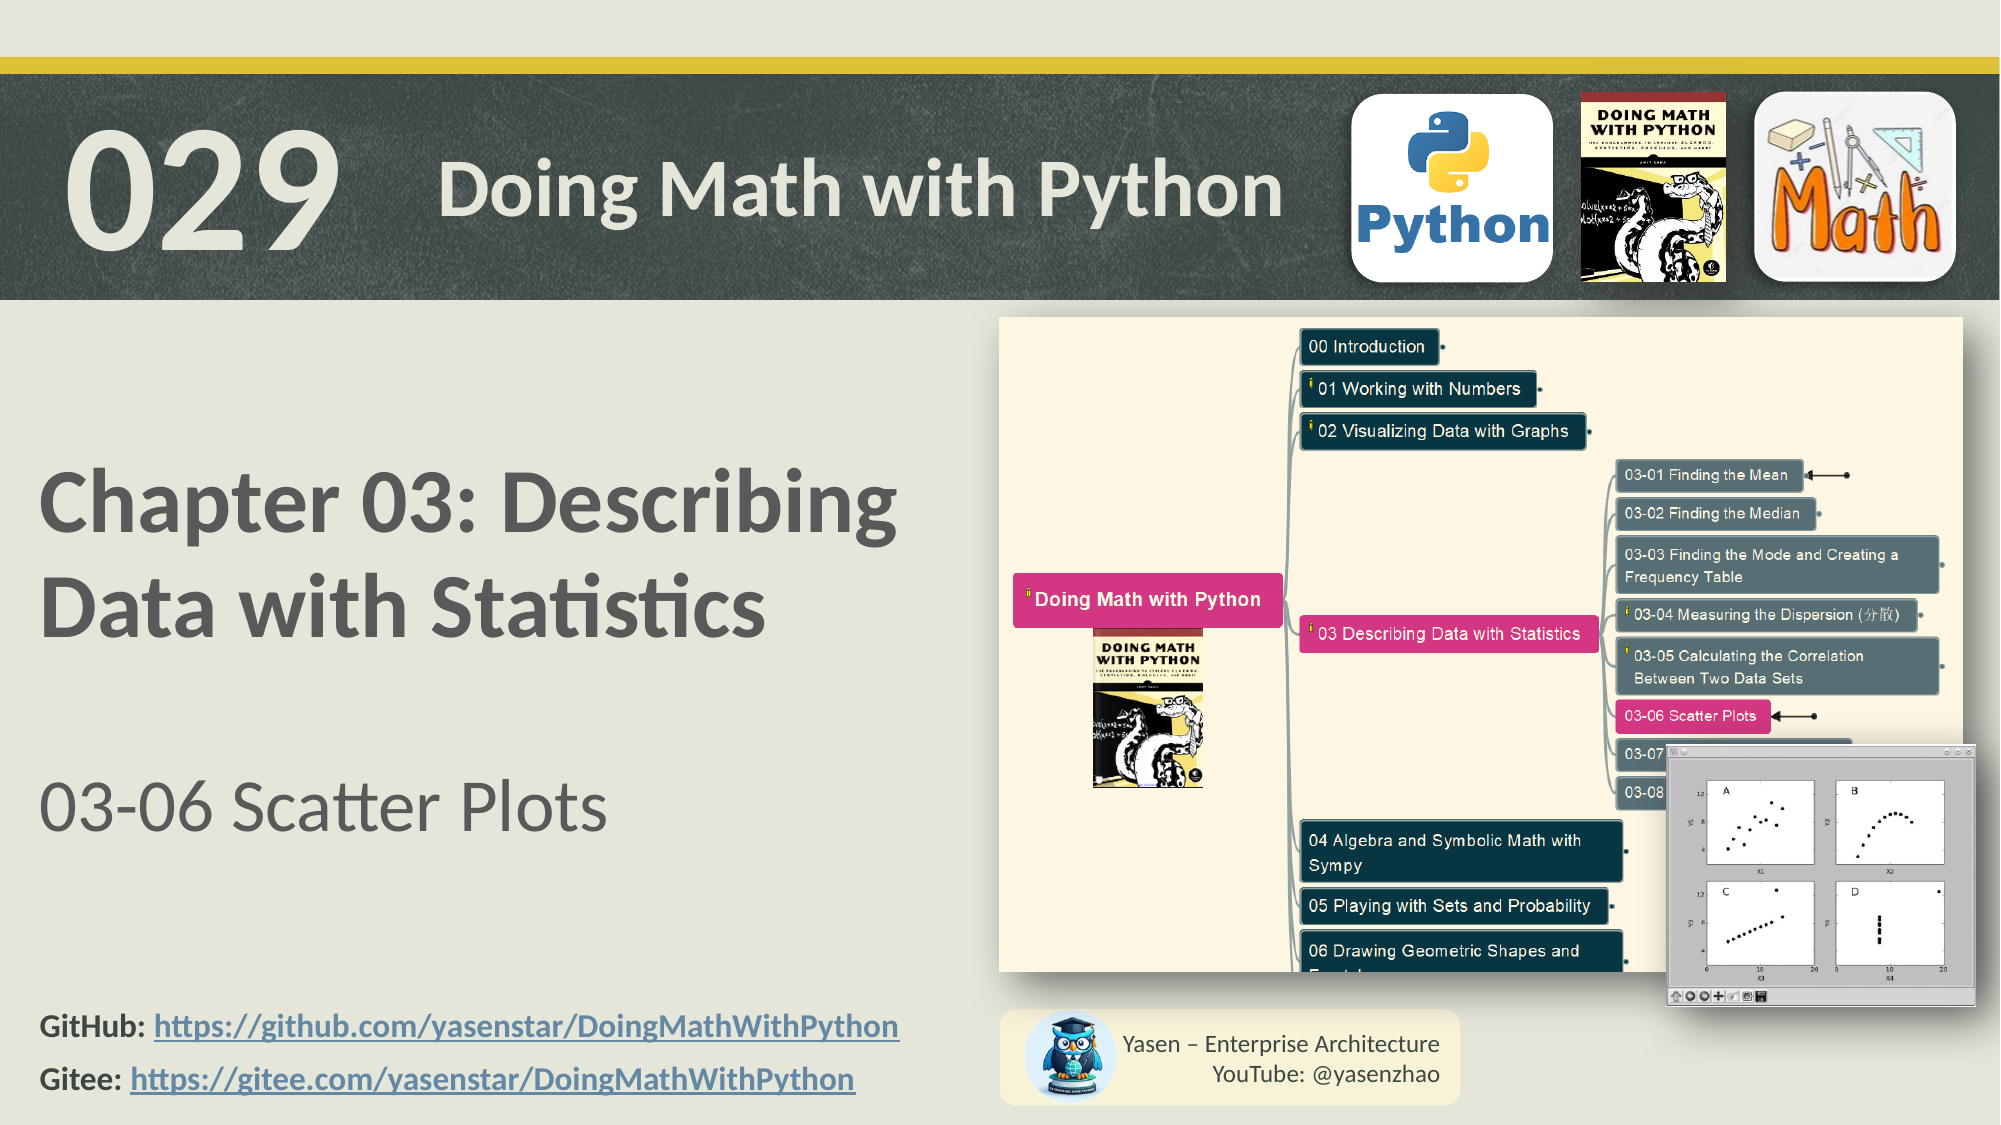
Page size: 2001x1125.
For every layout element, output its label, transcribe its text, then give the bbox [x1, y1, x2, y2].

picture [0, 74, 2000, 300]
text_box GitHub: https://github.com/yasenstar/DoingMathWithPython Gitee: https://gitee.com/yasenstar/DoingMathWithPython [24, 997, 950, 1112]
text_box Chapter 03: Describing Data with Statistics 03-06 Scatter Plots [24, 355, 983, 942]
title Doing Math with Python [422, 76, 1323, 300]
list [999, 317, 1963, 972]
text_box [999, 1009, 1461, 1106]
text_box 029 [48, 132, 359, 244]
picture [1666, 744, 1976, 1007]
